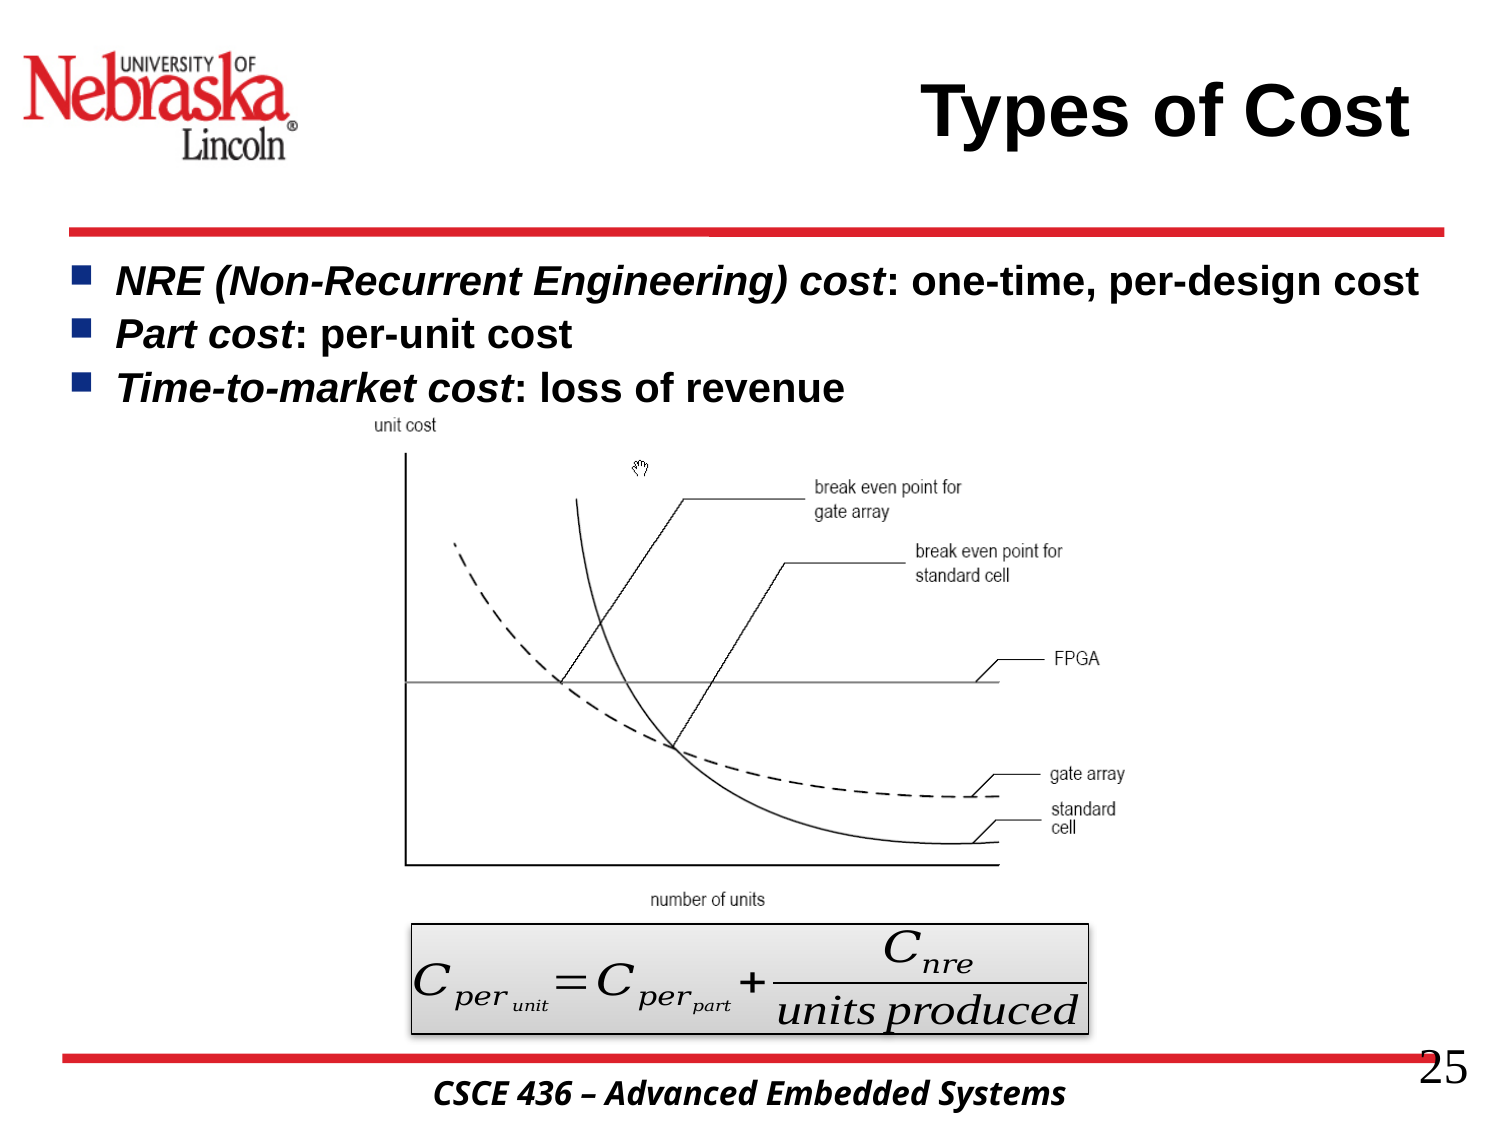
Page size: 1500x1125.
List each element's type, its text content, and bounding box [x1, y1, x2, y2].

slide_number 25 [1133, 1025, 1484, 1105]
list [355, 399, 1145, 913]
title Types of Cost [313, 12, 1427, 201]
list NRE (Non-Recurrent Engineering) cost: one-time, per-design cost Part cost: per-unit cost Time-to-market cost: loss of revenue [0, 251, 1438, 588]
picture [1, 32, 313, 181]
